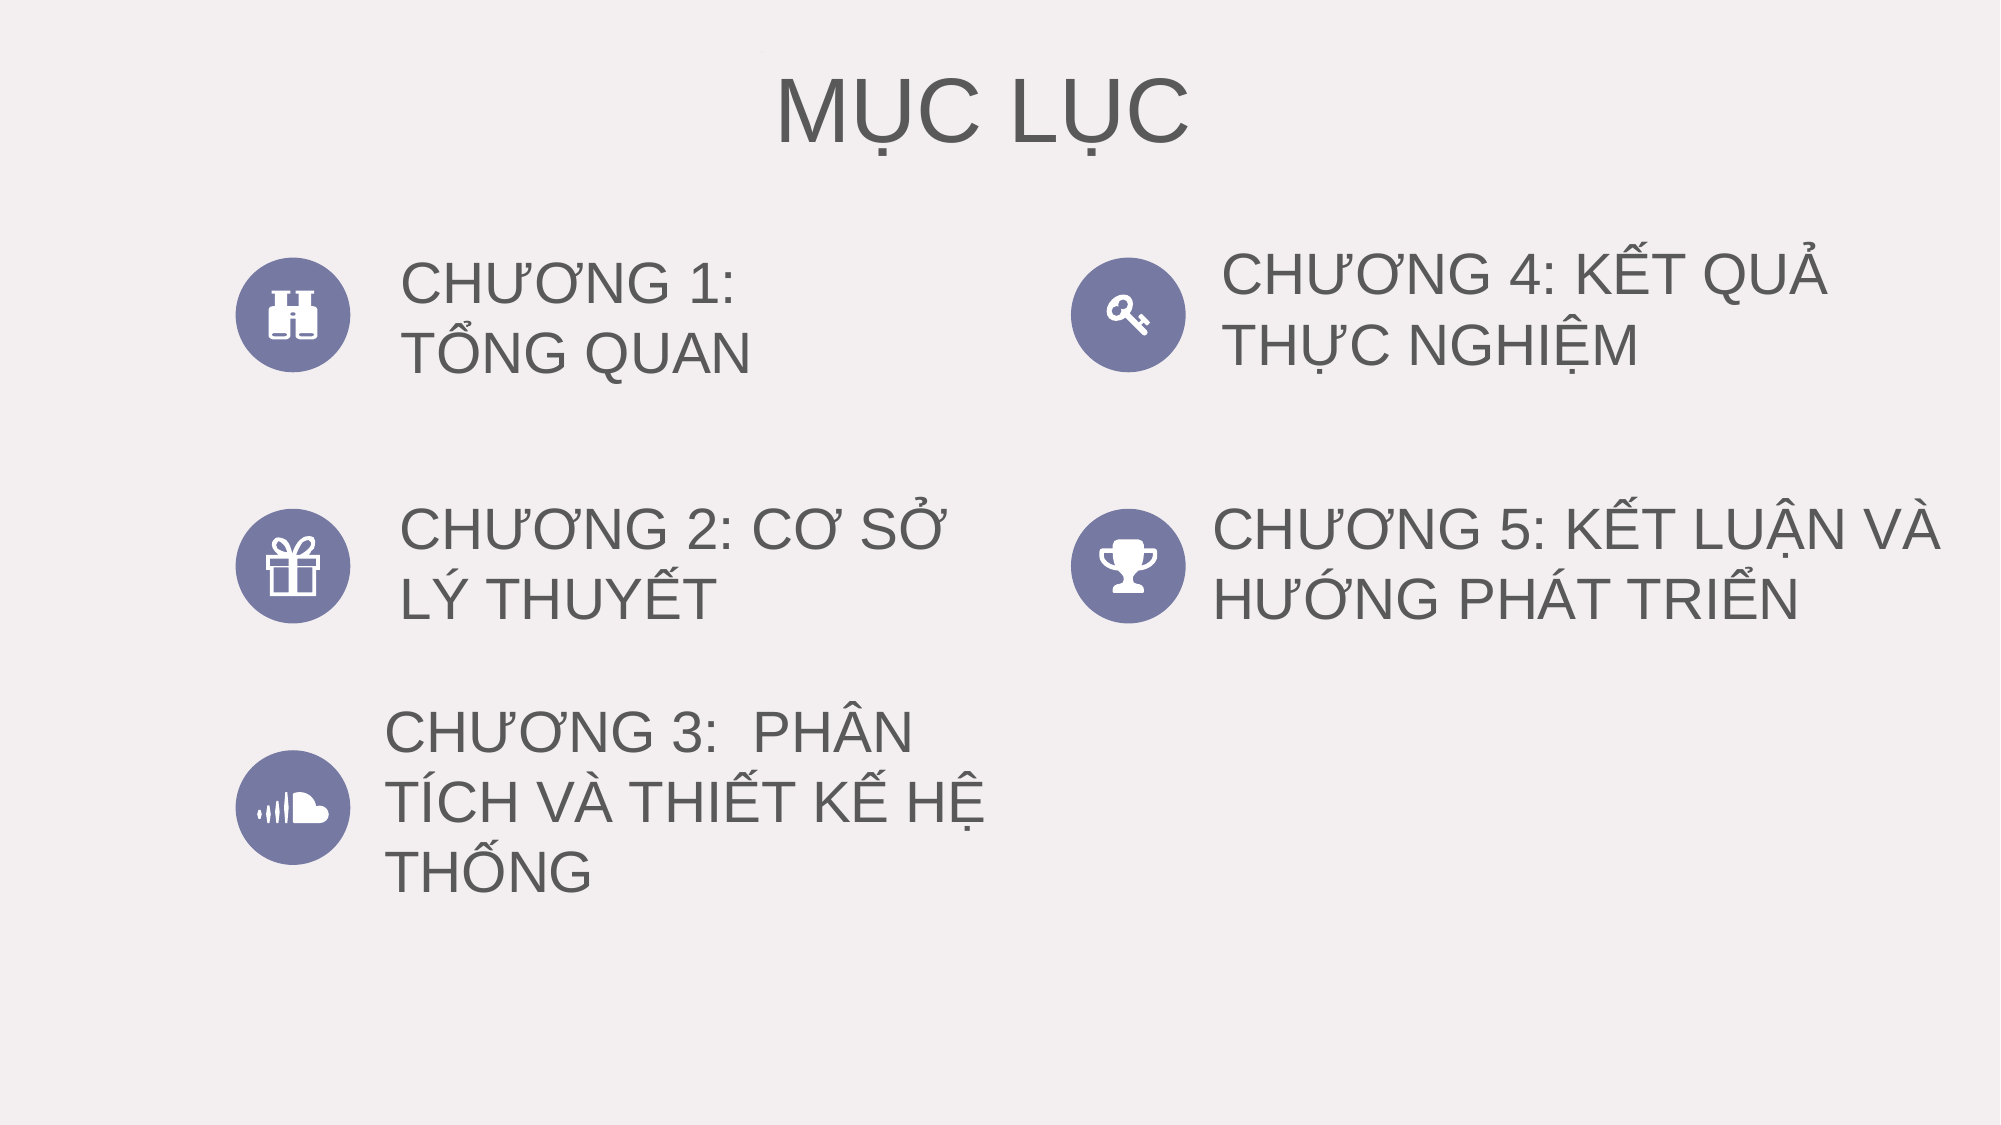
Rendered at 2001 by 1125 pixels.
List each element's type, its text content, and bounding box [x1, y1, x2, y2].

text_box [235, 229, 2000, 929]
text_box MỤC LỤC [759, 43, 1208, 168]
